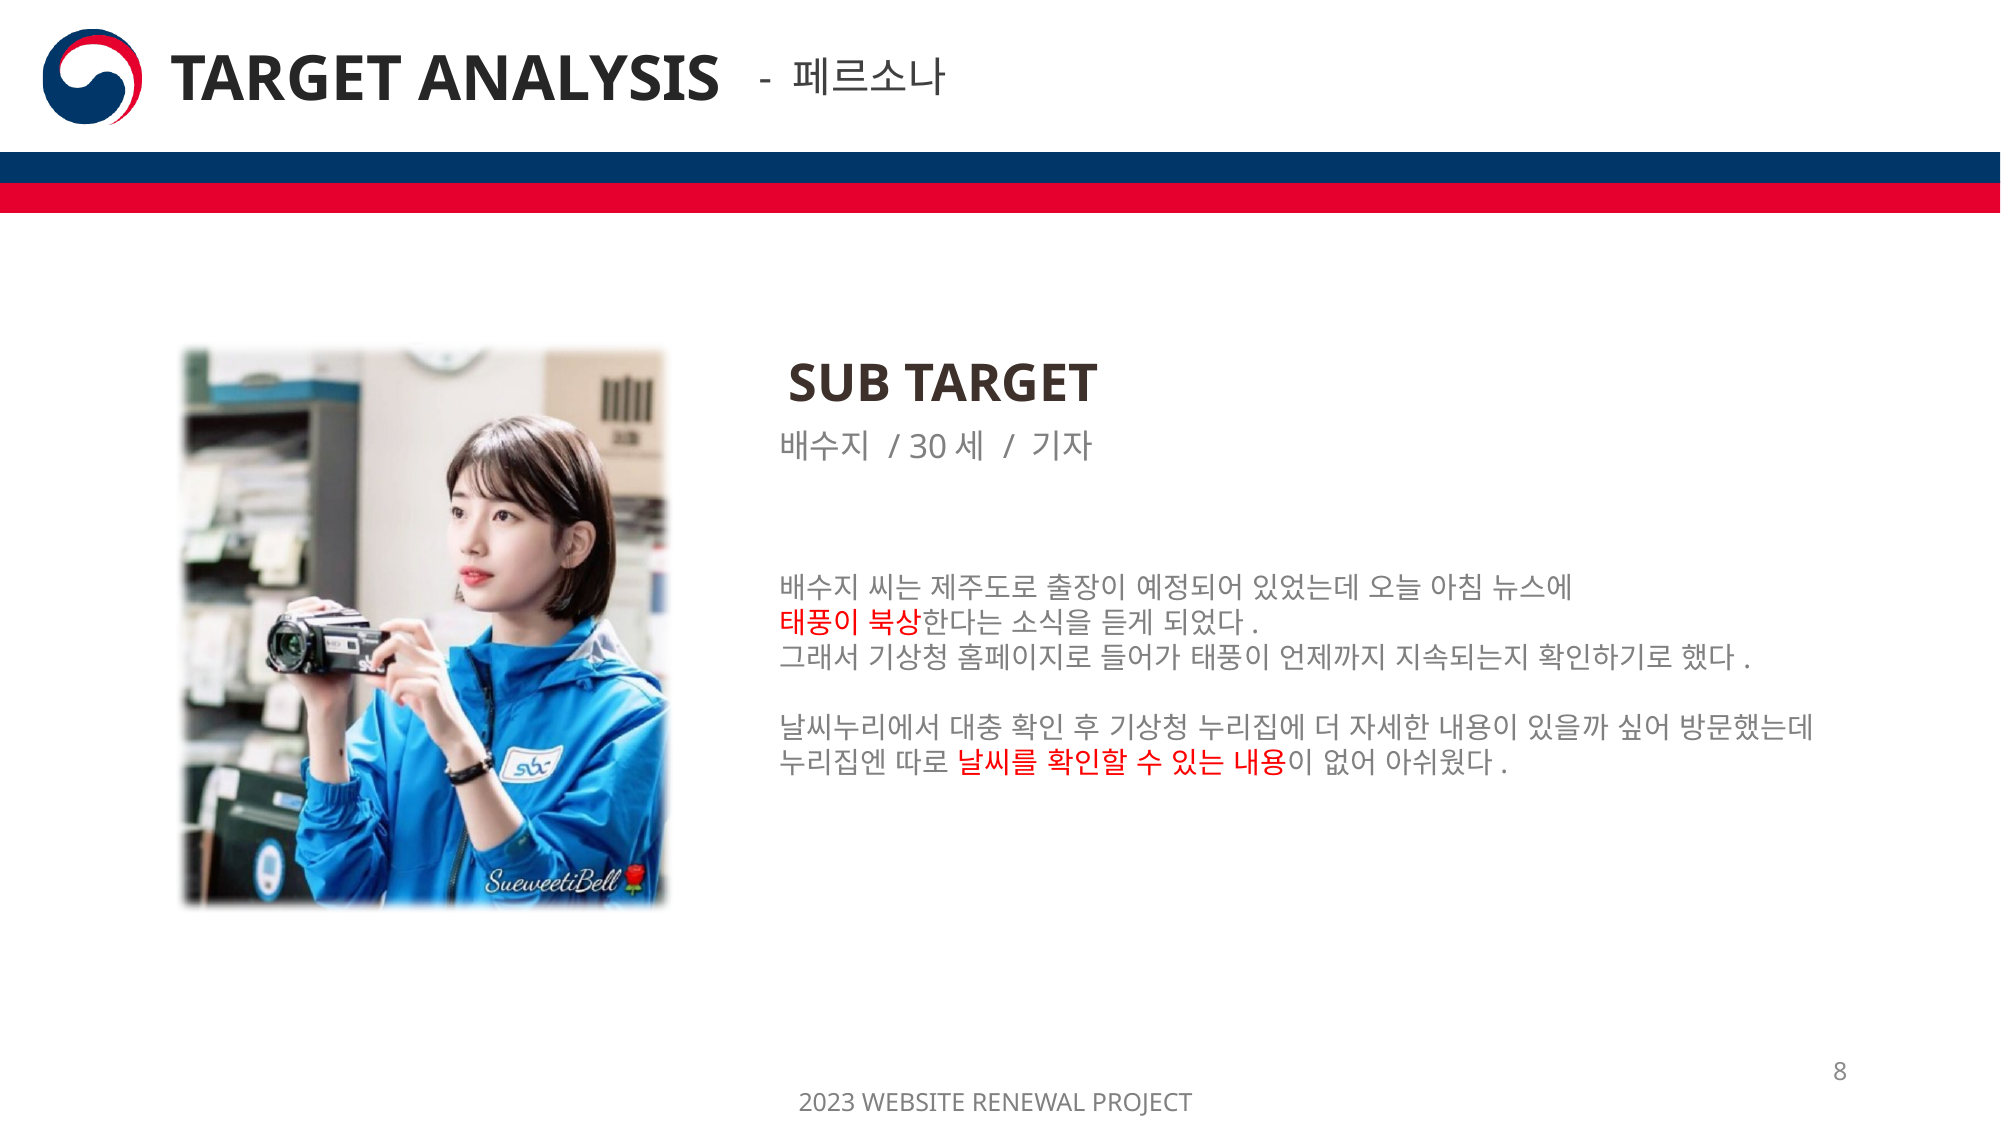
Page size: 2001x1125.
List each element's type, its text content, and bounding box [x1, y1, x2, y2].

text_box - 페르소나 [702, 43, 1003, 108]
text_box 배수지 씨는 제주도로 출장이 예정되어 있었는데 오늘 아침 뉴스에 태풍이 북상한다는 소식을 듣게 되었다. 그래서 기상청 홈페이지로 들어가 태풍이 언제까지 지속되는지 확인하기로 했다. 날씨누리에서 대충 확인 후 기상청 누리집에 더 자세한 내용이 있을까 싶어 방문했는데 누리집엔 따로 날씨를 확인할 수 있는 내용이 없어 아쉬웠다. [764, 562, 1843, 787]
text_box 배수지 / 30세 / 기자 [764, 417, 1262, 473]
text_box TARGET ANALYSIS [146, 30, 761, 121]
text_box SUB TARGET [773, 341, 1114, 417]
picture [175, 341, 674, 914]
picture [42, 28, 145, 125]
text_box 8 [1412, 1042, 1863, 1103]
